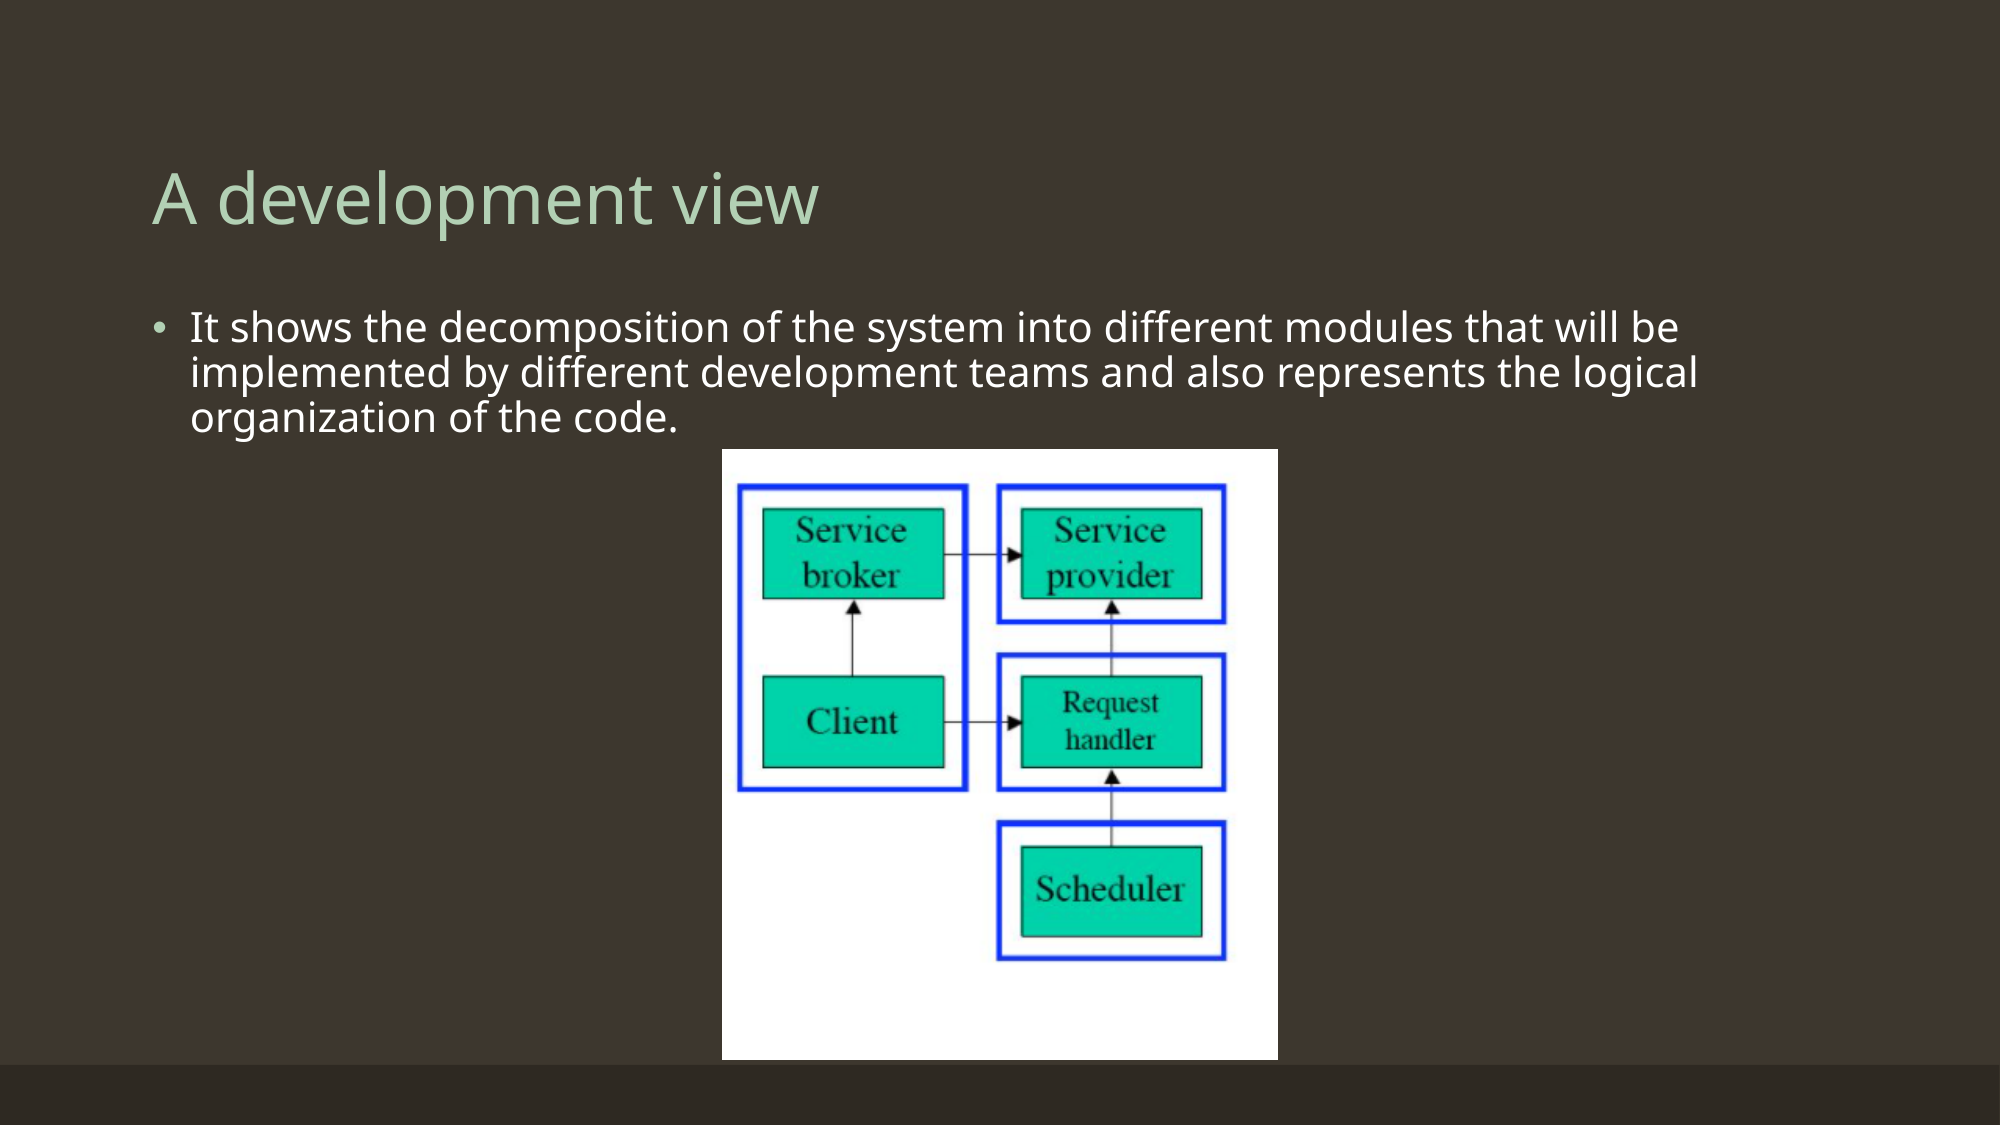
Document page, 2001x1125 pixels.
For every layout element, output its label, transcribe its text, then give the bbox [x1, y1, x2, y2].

title A development view [137, 59, 1863, 248]
picture [722, 449, 1278, 1060]
list It shows the decomposition of the system into different modules that will be implemented by different development teams and also represents the logical organization of the code. [137, 299, 1863, 1014]
